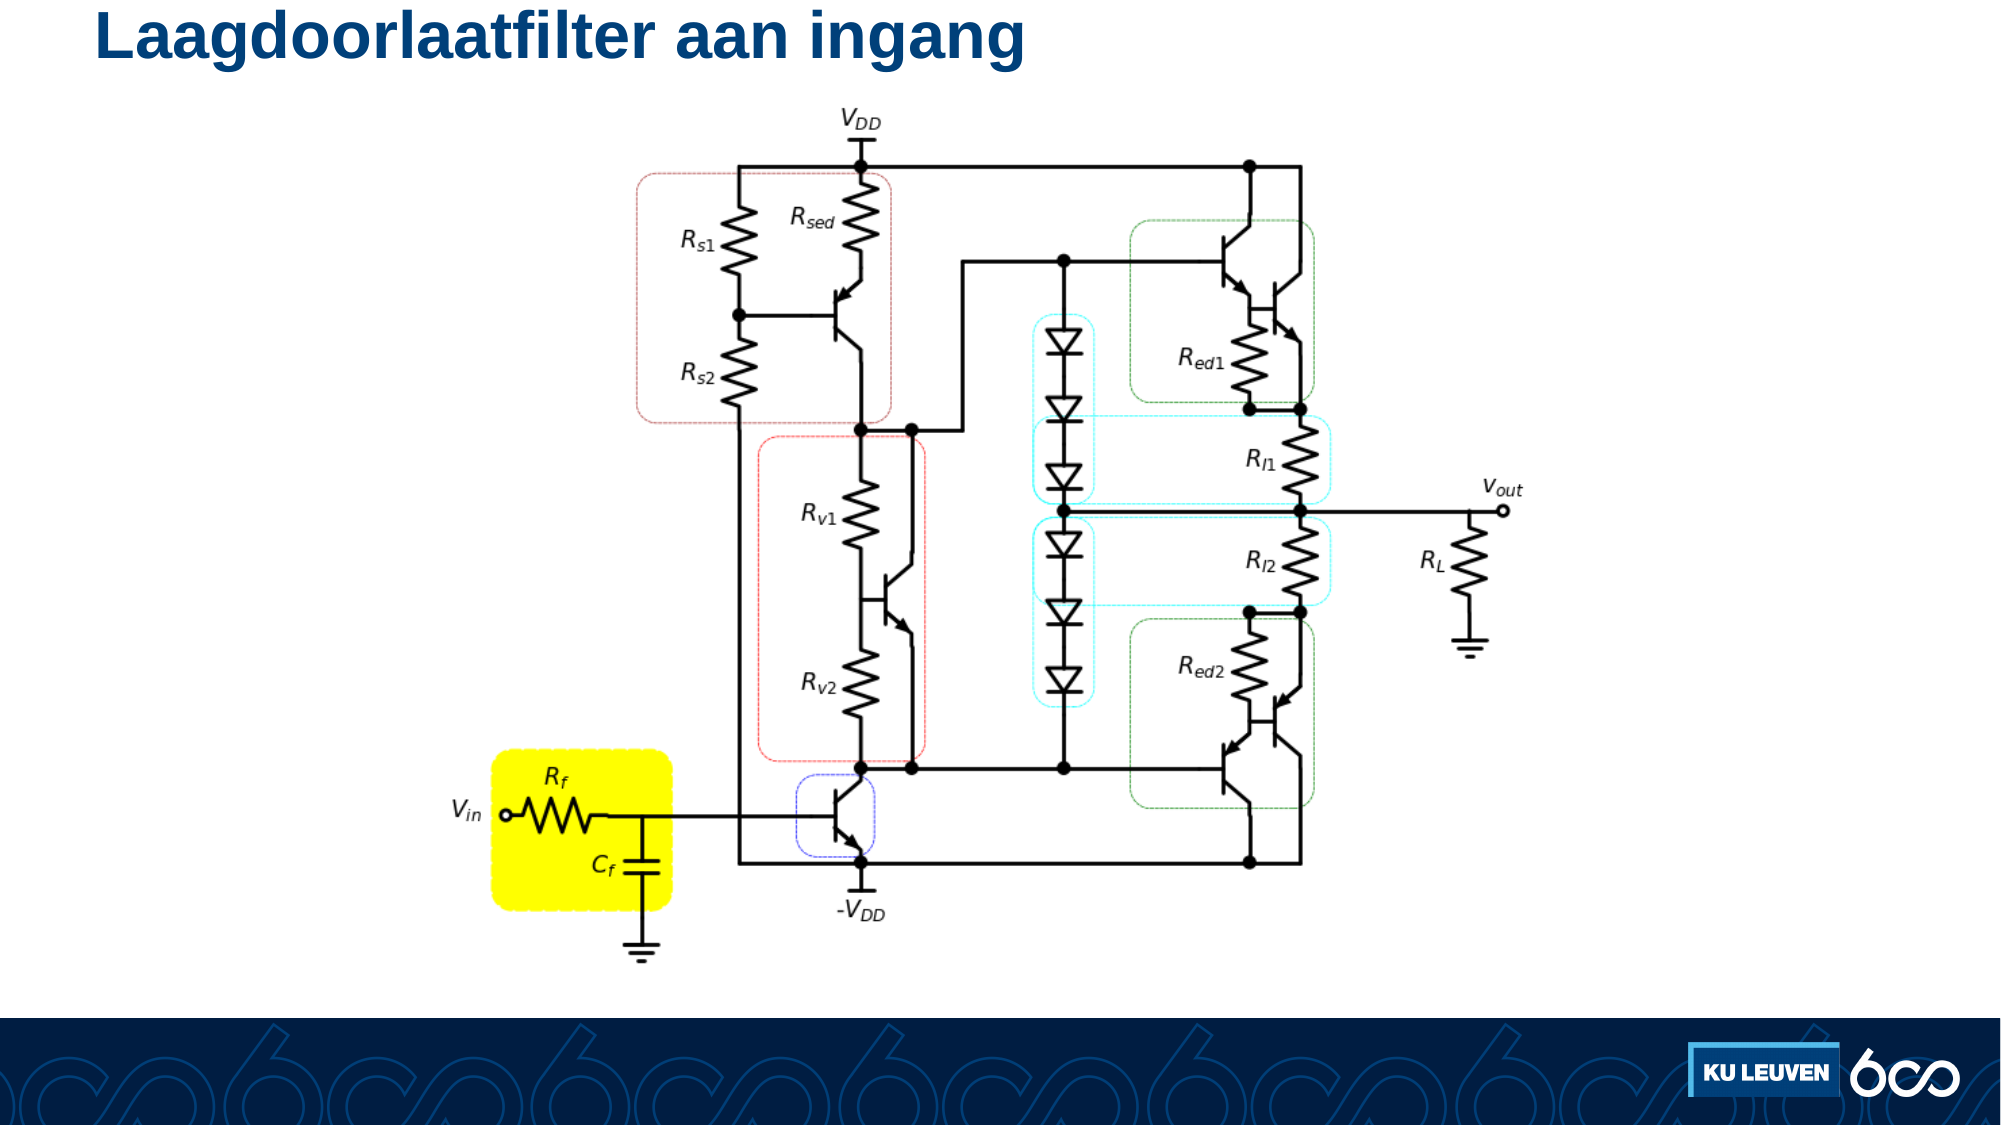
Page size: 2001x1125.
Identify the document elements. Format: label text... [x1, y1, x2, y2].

title Laagdoorlaatfilter aan ingang [94, 0, 1906, 108]
picture [435, 92, 1565, 1008]
picture [0, 1018, 2001, 1125]
